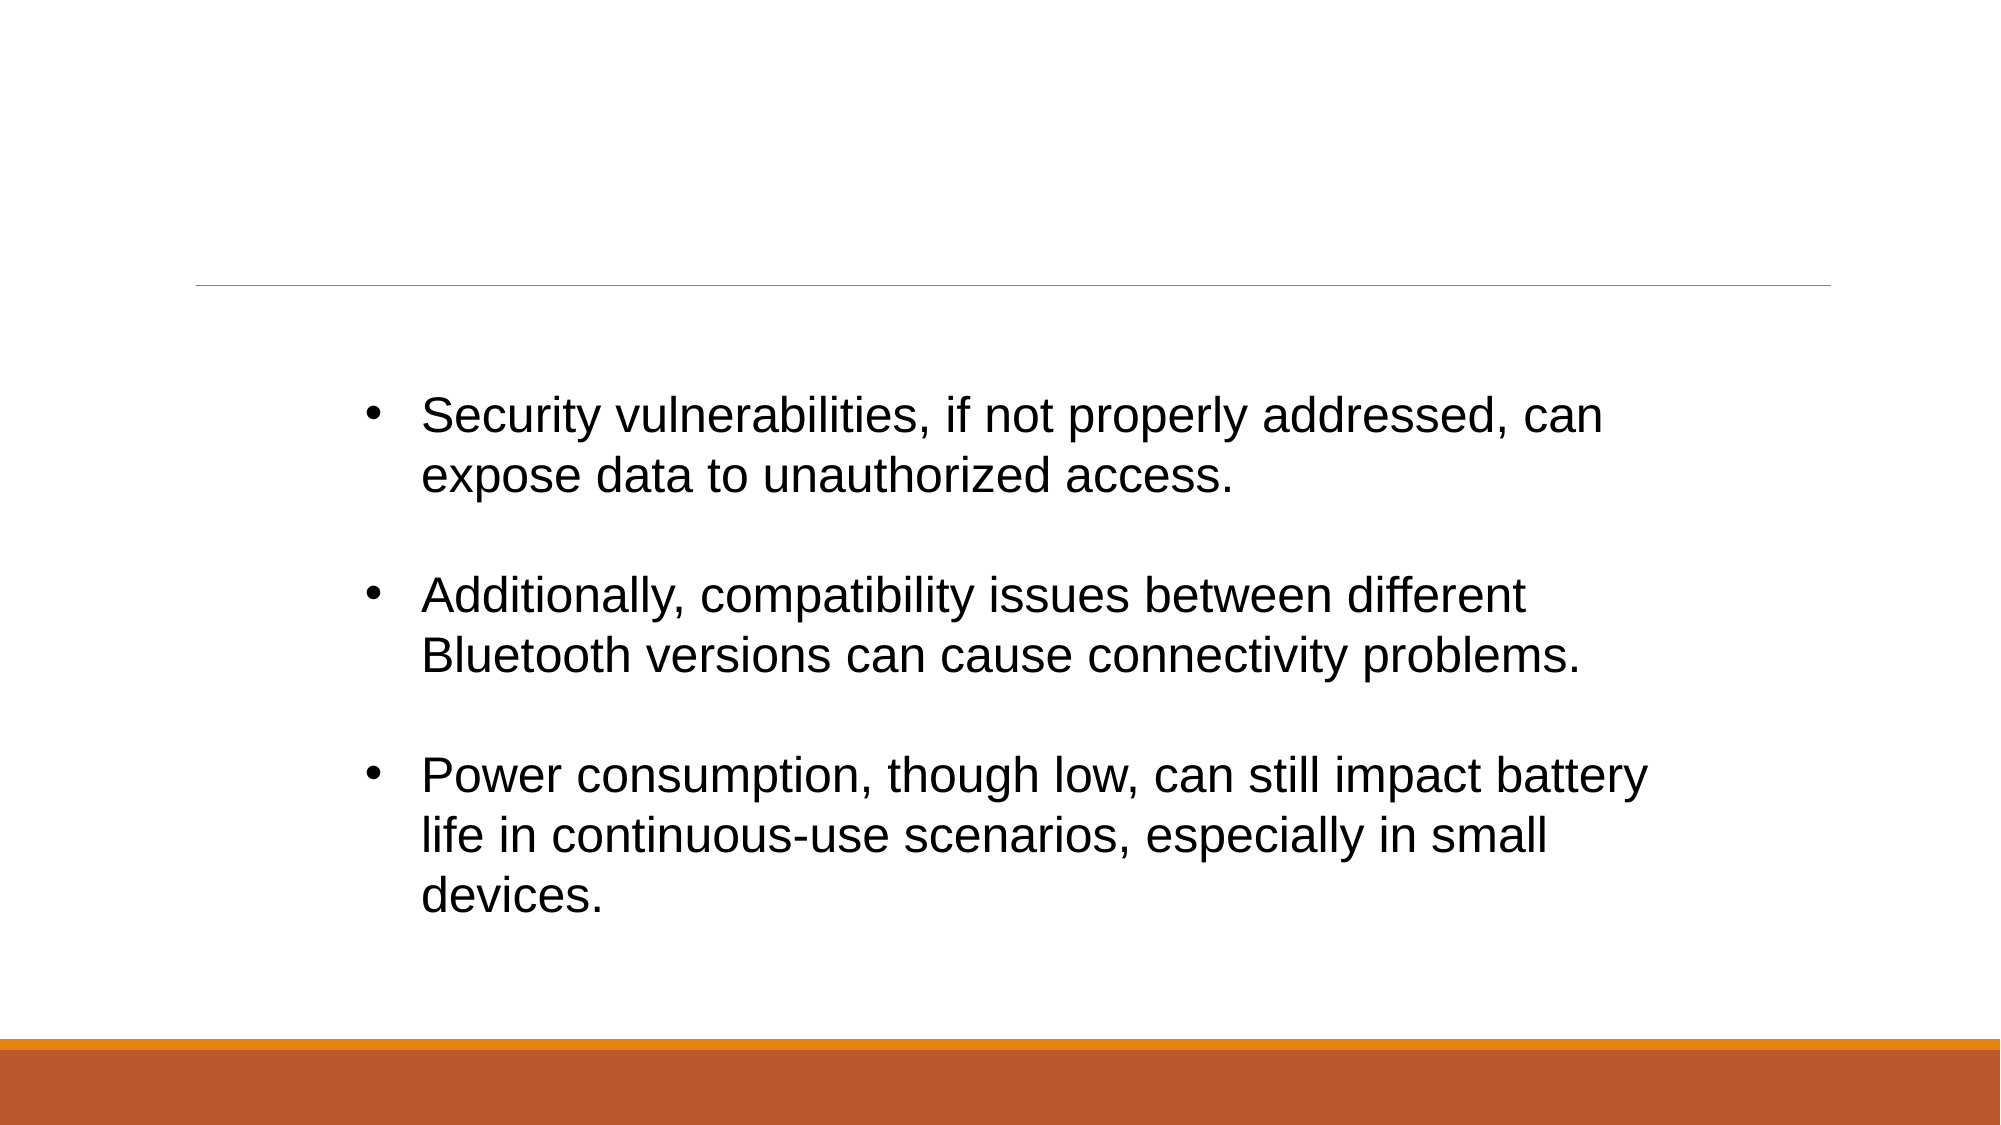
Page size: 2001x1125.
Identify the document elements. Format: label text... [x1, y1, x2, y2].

text_box Security vulnerabilities, if not properly addressed, can expose data to unauthorized access. Additionally, compatibility issues between different Bluetooth versions can cause connectivity problems. Power consumption, though low, can still impact battery life in continuous-use scenarios, especially in small devices. [349, 374, 1713, 975]
